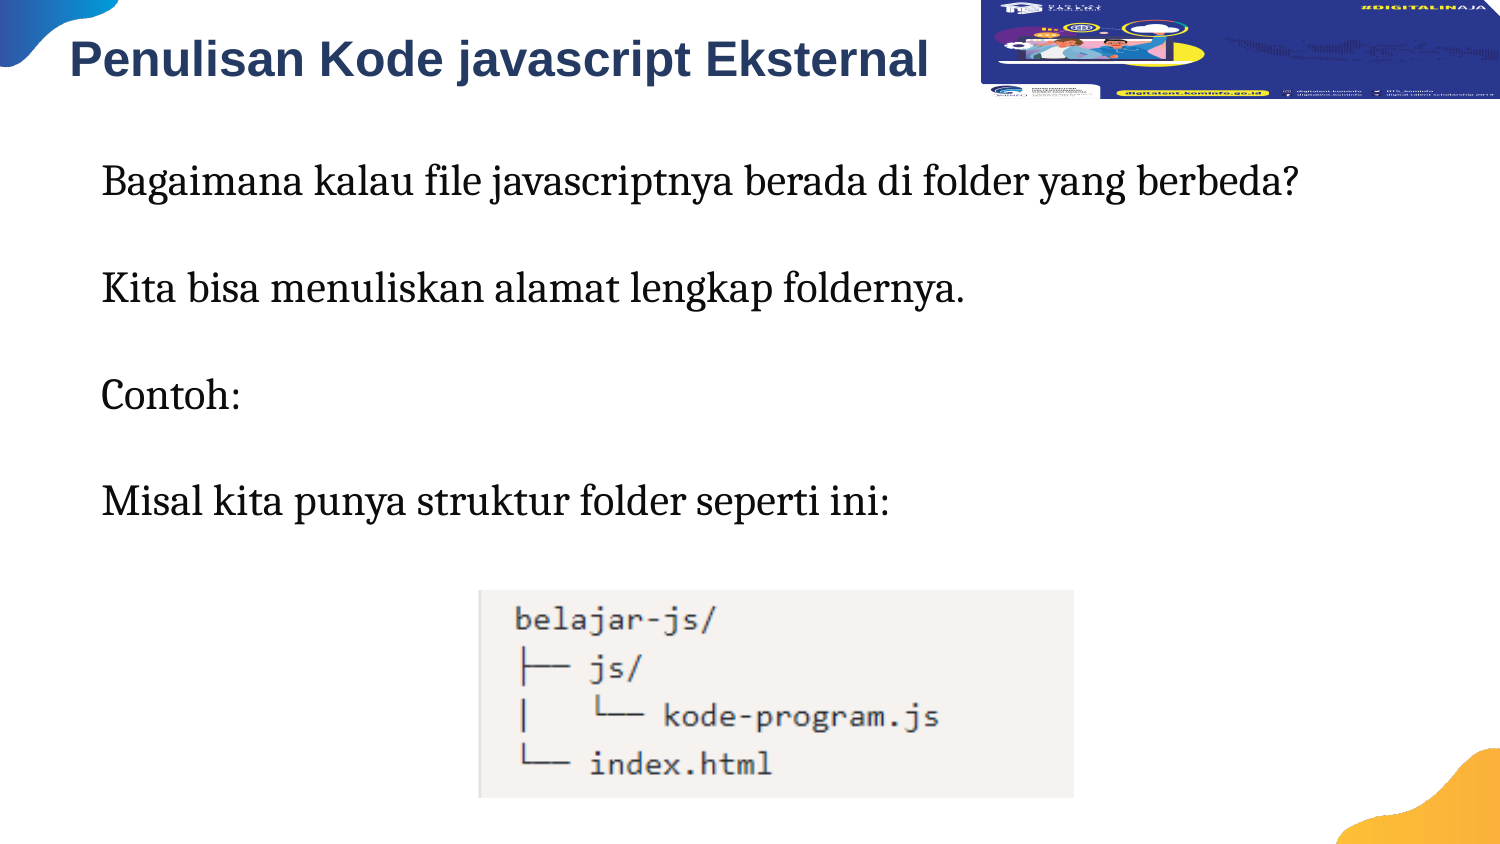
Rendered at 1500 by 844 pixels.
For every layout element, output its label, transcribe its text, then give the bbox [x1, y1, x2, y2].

text_box Bagaimana kalau file javascriptnya berada di folder yang berbeda? Kita bisa menuliskan alamat lengkap foldernya. Contoh: Misal kita punya struktur folder seperti ini: [54, 143, 1440, 533]
picture [0, 0, 120, 73]
picture [980, 0, 1500, 100]
picture [471, 590, 1075, 798]
text_box Penulisan Kode javascript Eksternal [54, 19, 975, 95]
picture [1334, 740, 1500, 844]
